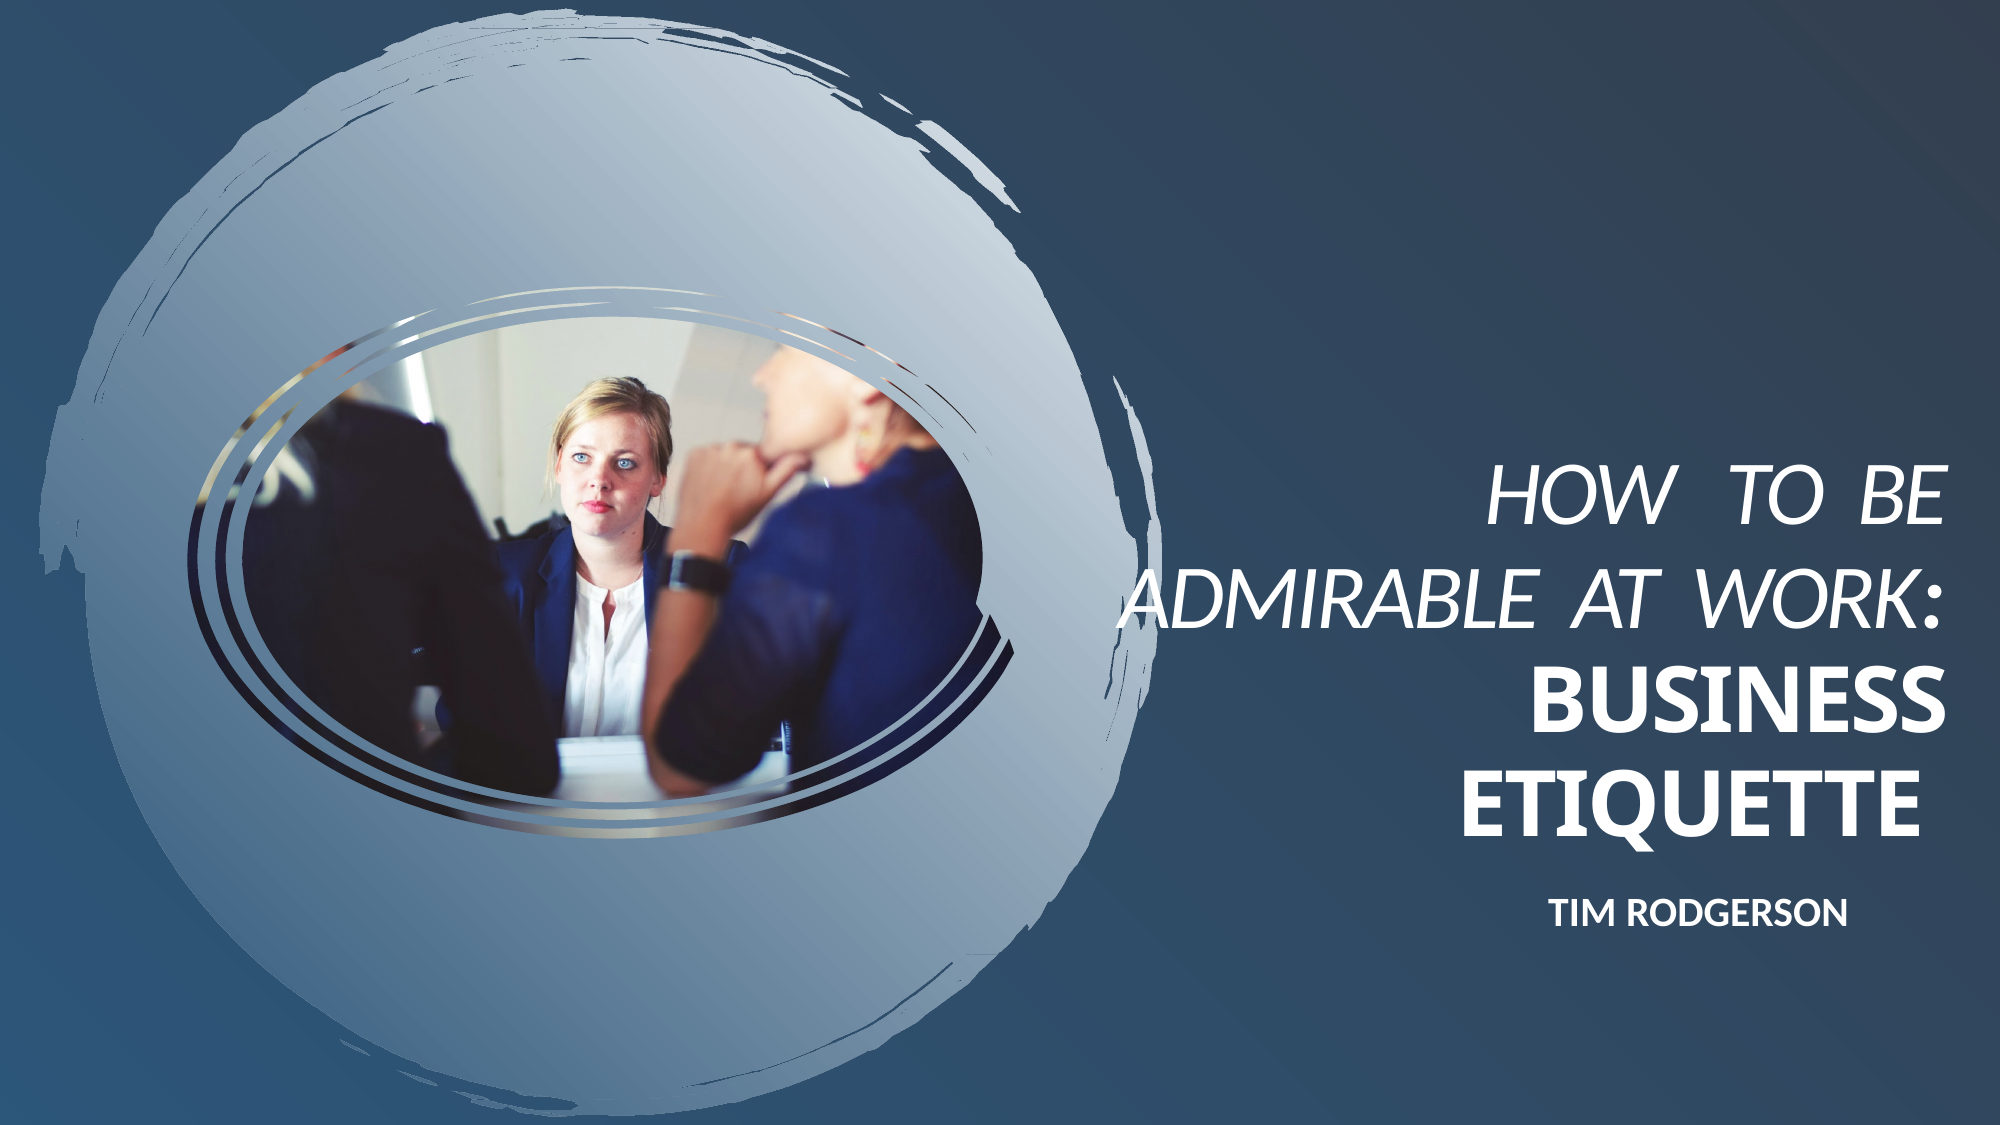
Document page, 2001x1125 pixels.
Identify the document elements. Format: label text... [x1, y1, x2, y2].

title How TO BE ADMIRABLE at work: Business Etiquette [1082, 514, 1946, 856]
subtitle Tim Rodgerson [1176, 890, 1849, 1063]
picture [187, 286, 1015, 839]
